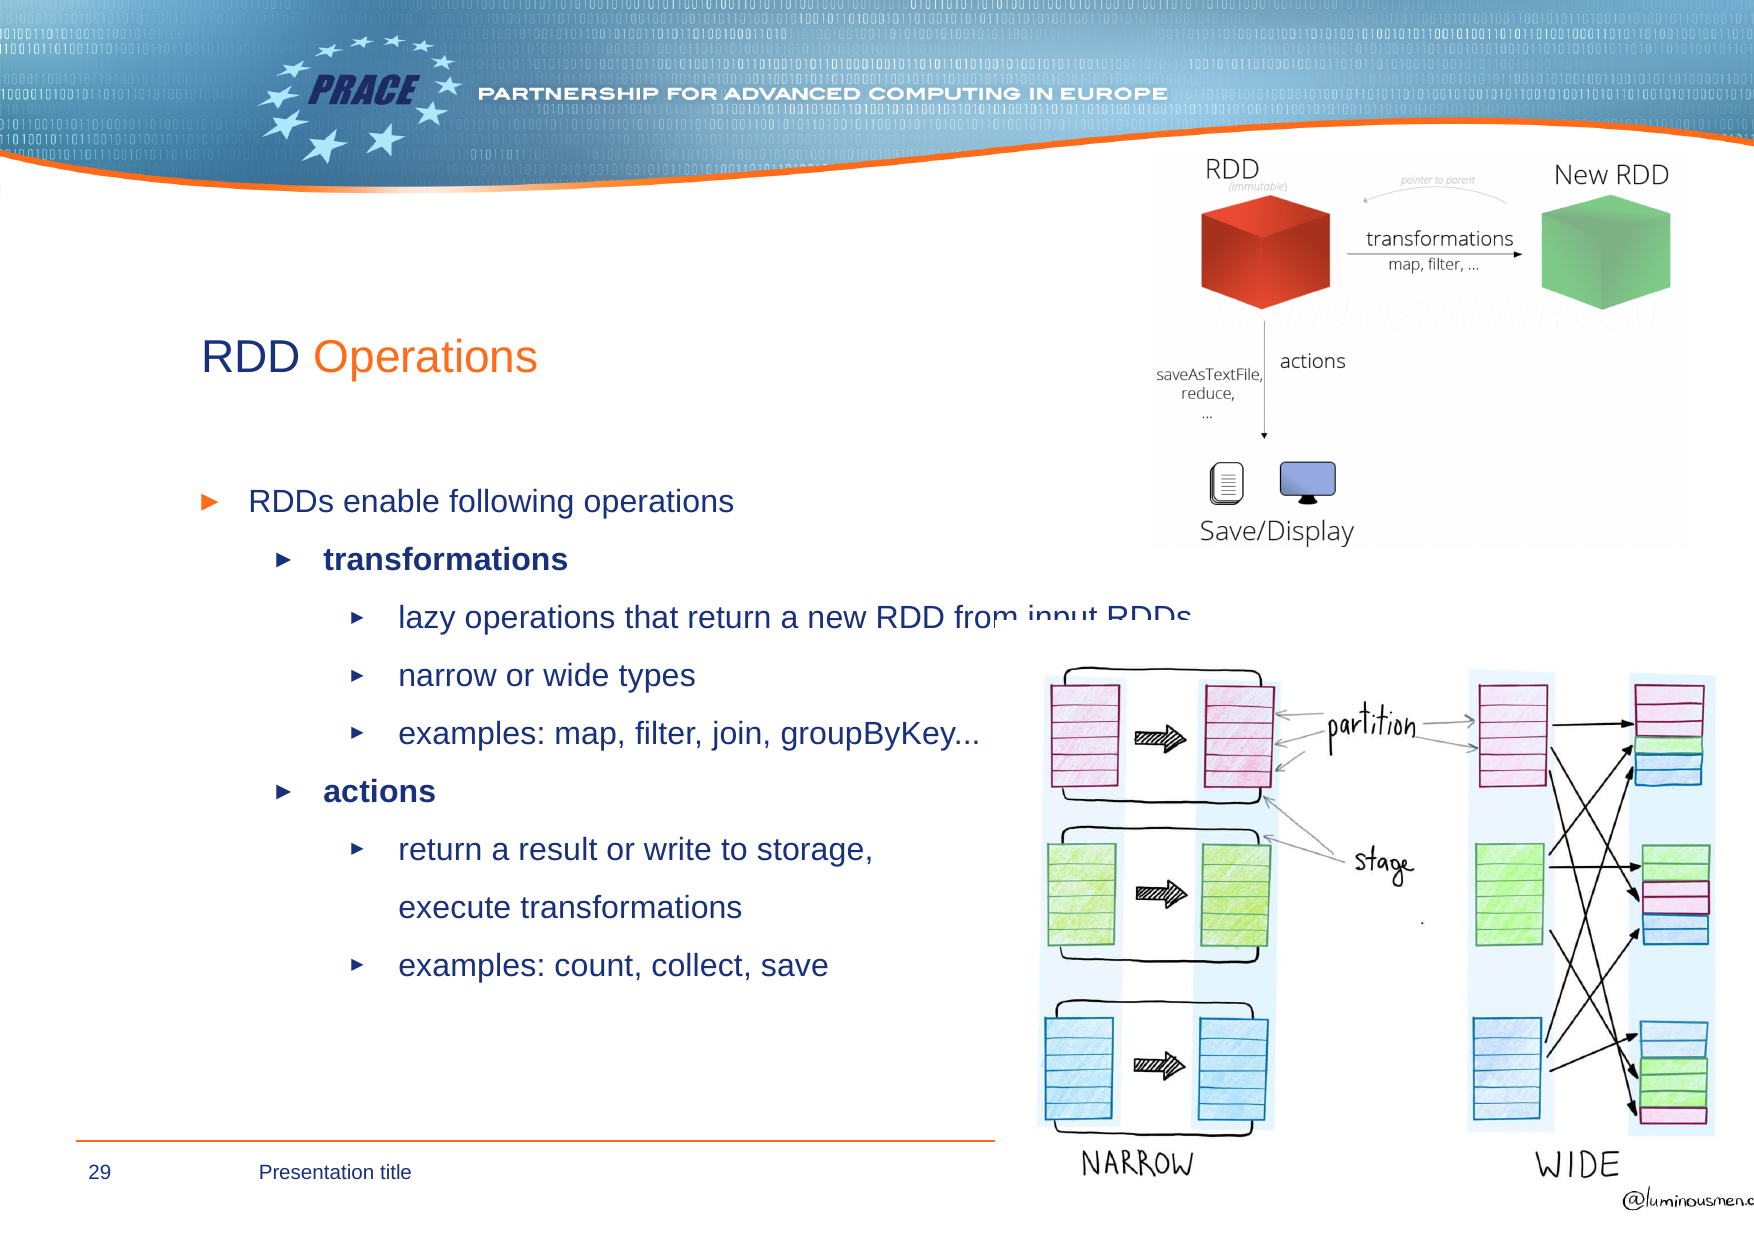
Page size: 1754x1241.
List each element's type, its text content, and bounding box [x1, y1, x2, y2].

title RDD Operations [186, 250, 1143, 398]
picture [0, 0, 1754, 549]
list RDDs enable following operations transformations lazy operations that return a new RDD from input RDDs narrow or wide types examples: map, filter, join, groupByKey... actions return a result or write to storage, execute transformations examples: count, collect, save [186, 446, 1582, 1089]
picture [994, 619, 1754, 1214]
